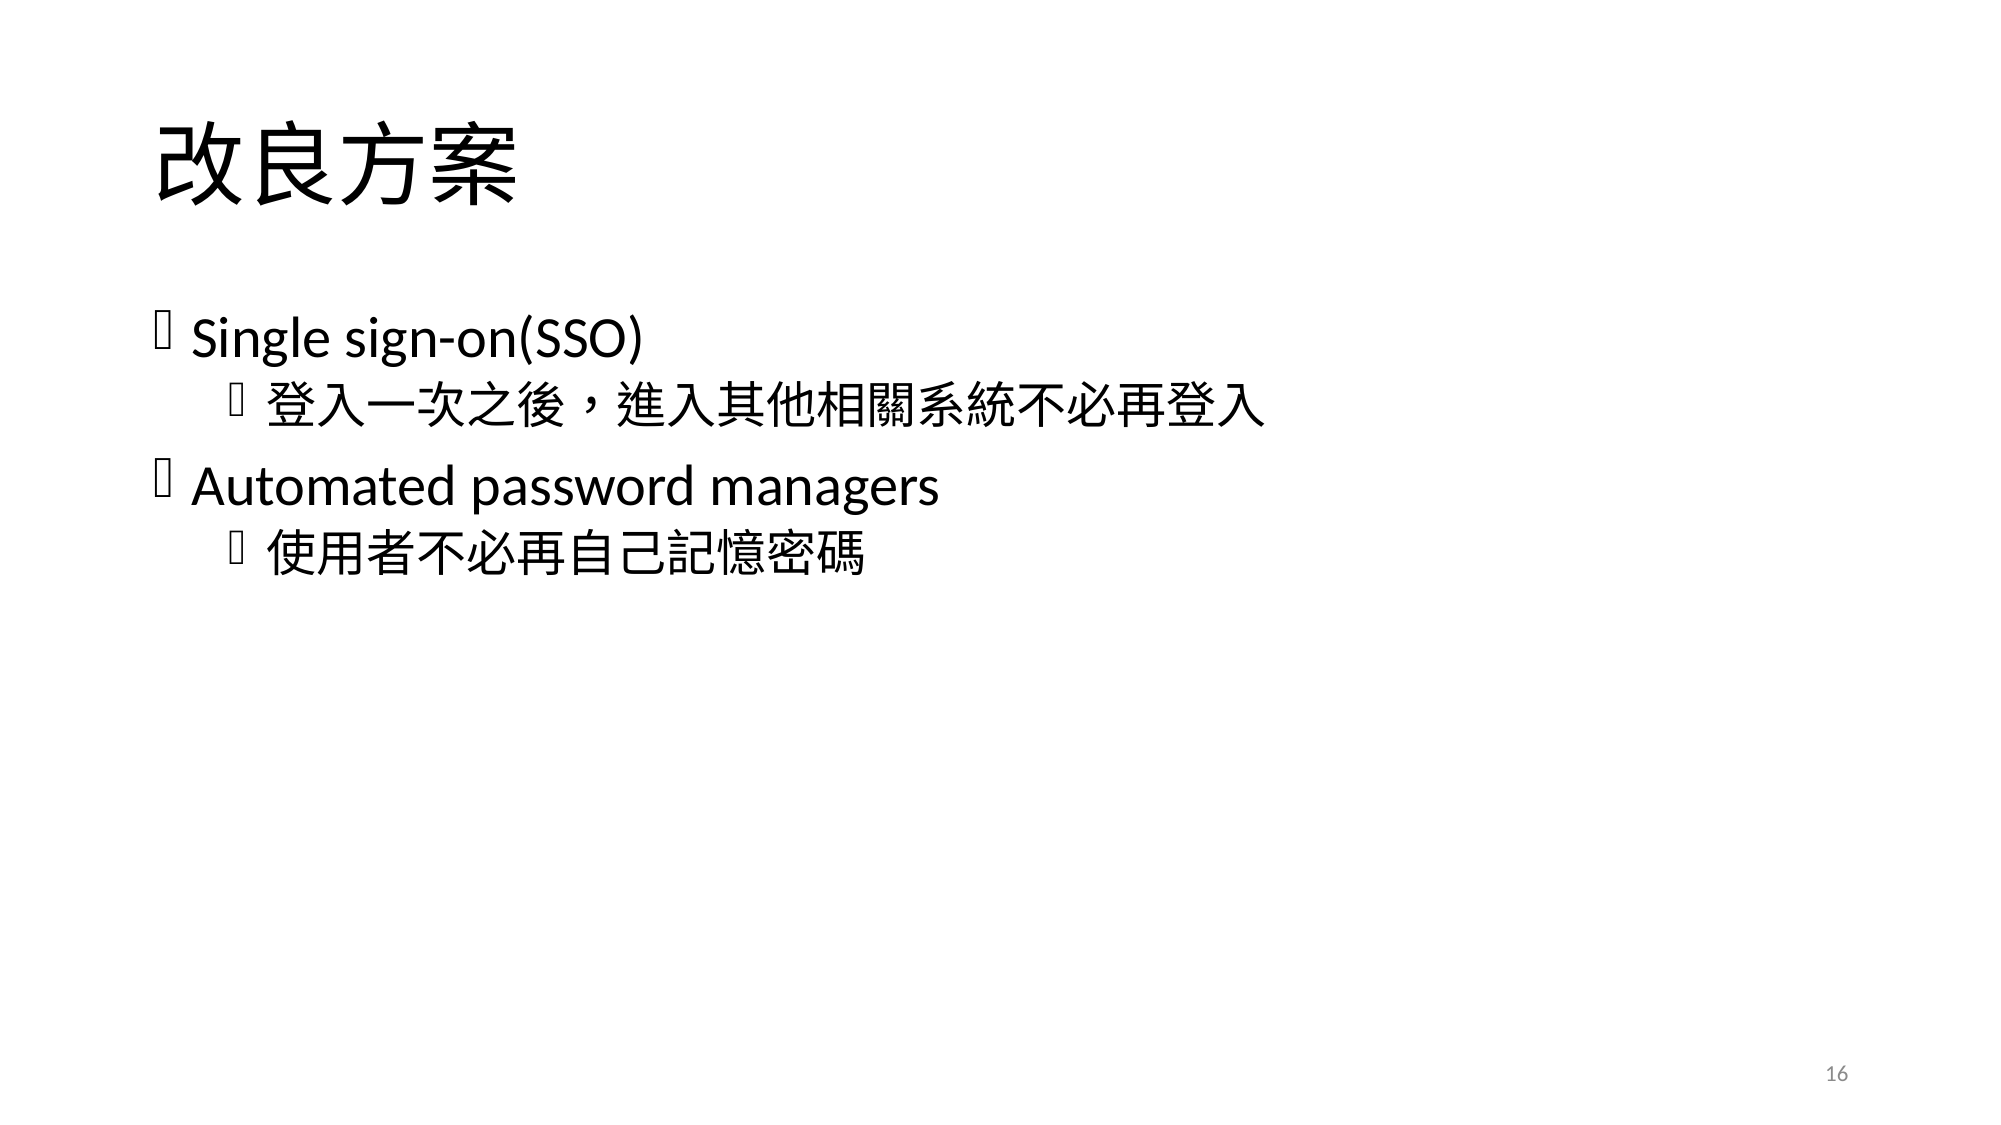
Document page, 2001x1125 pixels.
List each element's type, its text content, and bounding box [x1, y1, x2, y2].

list Single sign-on(SSO) 登入一次之後，進入其他相關系統不必再登入 Automated password managers 使用者不必再自己記憶密碼 [138, 299, 1864, 1014]
slide_number 16 [1413, 1042, 1864, 1103]
title 改良方案 [138, 60, 1864, 278]
